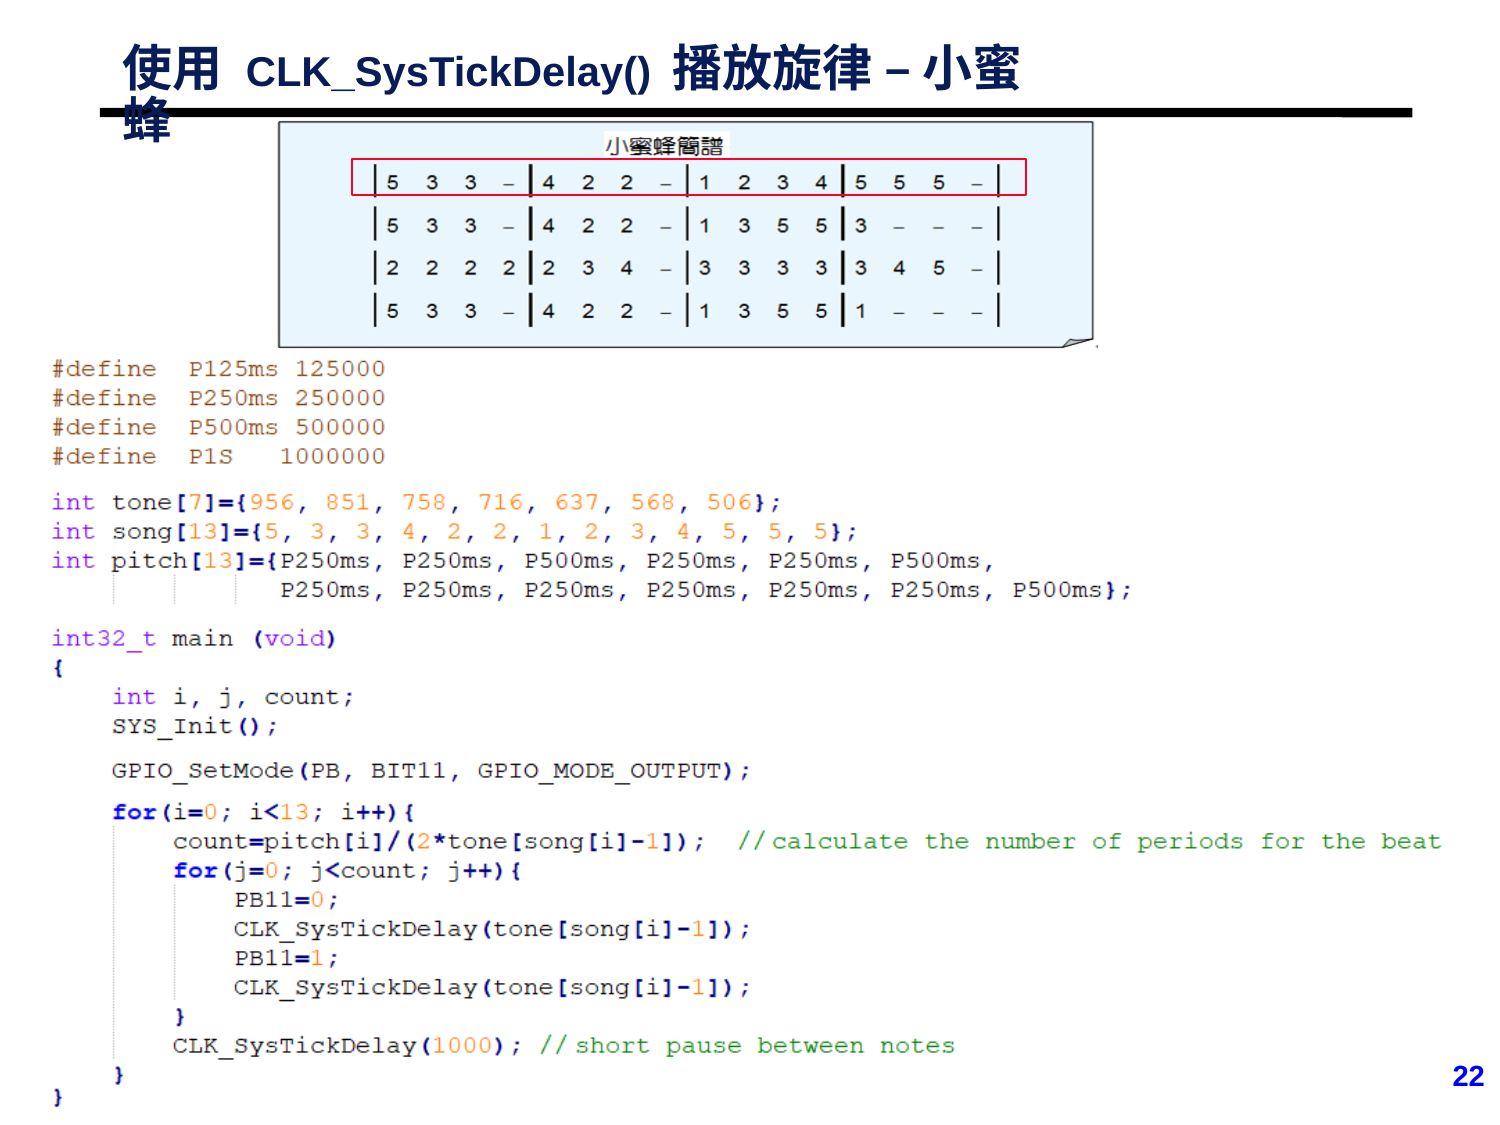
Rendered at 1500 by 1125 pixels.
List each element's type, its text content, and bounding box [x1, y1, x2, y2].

picture [270, 118, 1098, 351]
title 使用 CLK_SysTickDelay() 播放旋律 – 小蜜蜂 [112, 40, 1079, 102]
picture [41, 354, 1448, 1114]
slide_number 22 [1187, 1050, 1500, 1125]
